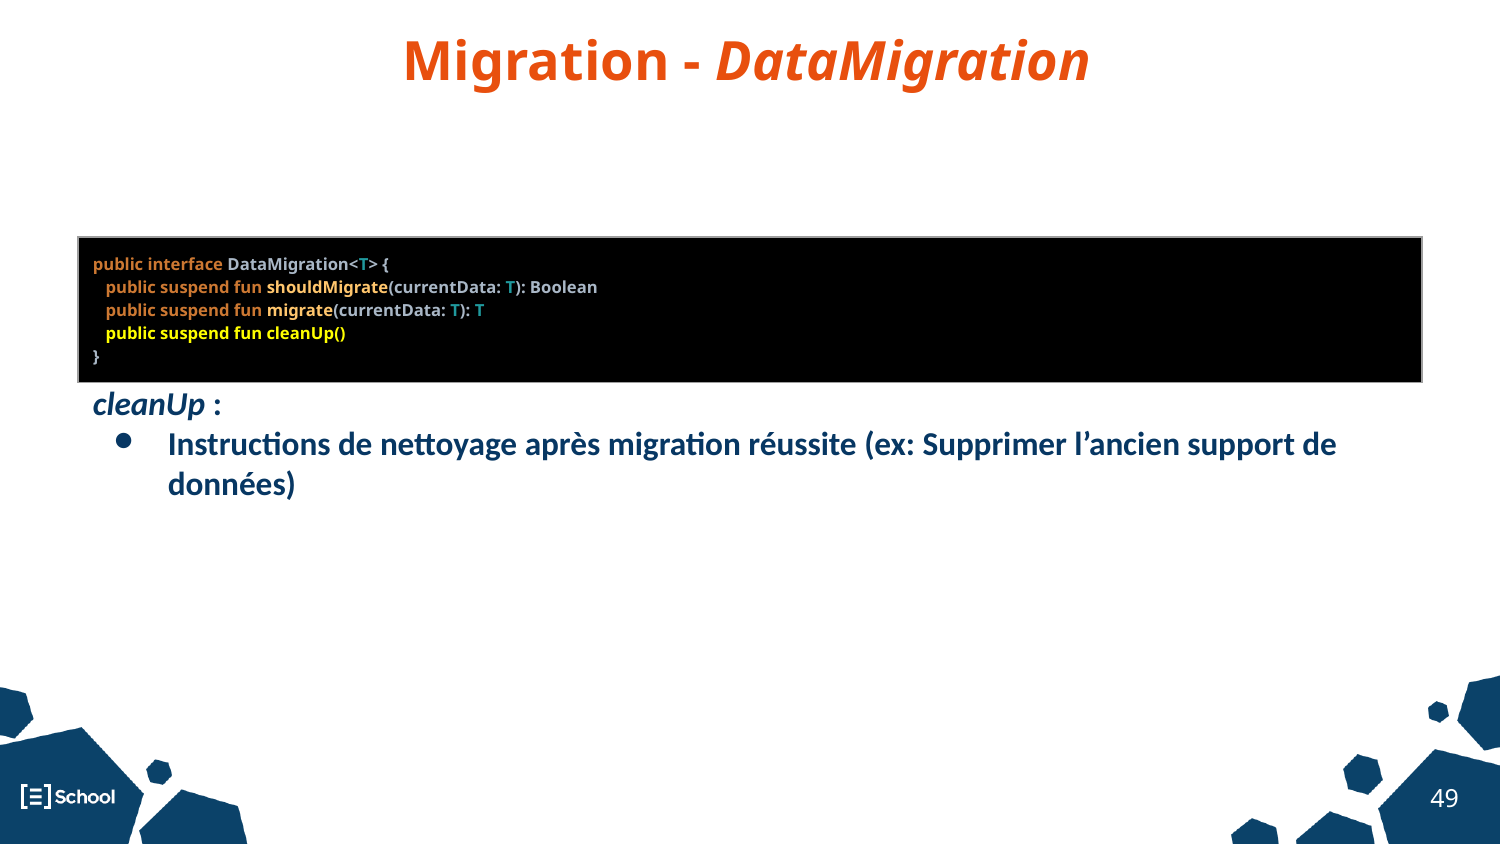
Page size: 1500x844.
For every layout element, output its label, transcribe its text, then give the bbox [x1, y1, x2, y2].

text_box Migration - DataMigration [22, 11, 1472, 123]
slide_number ‹#› [1383, 767, 1474, 832]
table_header public interface DataMigration<T> { public suspend fun shouldMigrate(currentData: T): Boolean public suspend fun migrate(currentData: T): T public suspend fun cleanUp() } [79, 238, 1421, 367]
text_box cleanUp : Instructions de nettoyage après migration réussite (ex: Supprimer l’ancien support de données) [77, 367, 1423, 721]
picture [0, 0, 1500, 844]
